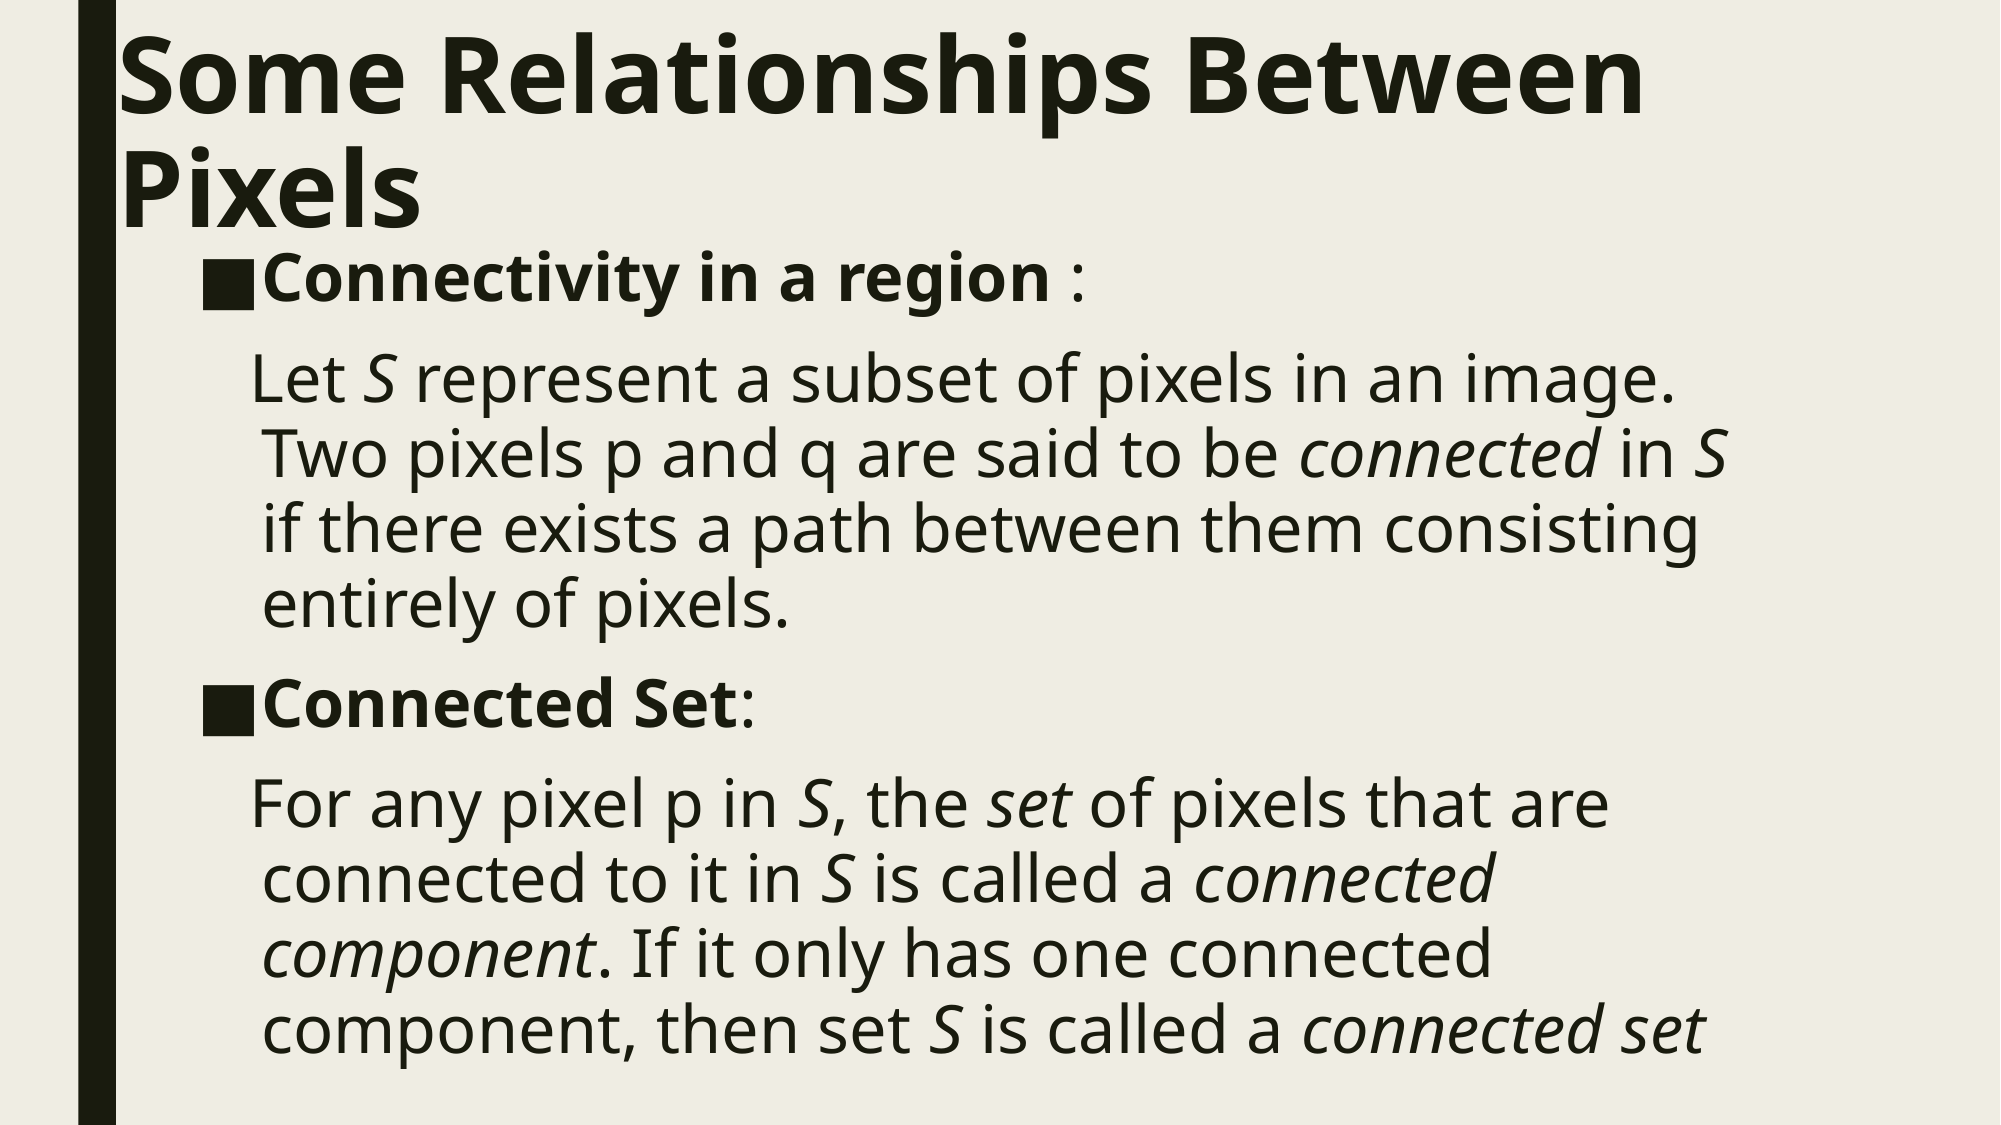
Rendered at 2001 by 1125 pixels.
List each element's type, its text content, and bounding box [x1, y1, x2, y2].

list Connectivity in a region : Let S represent a subset of pixels in an image. Two pixels p and q are said to be connected in S if there exists a path between them consisting entirely of pixels. Connected Set: For any pixel p in S, the set of pixels that are connected to it in S is called a connected component. If it only has one connected component, then set S is called a connected set [182, 234, 1760, 1025]
title Some Relationships Between Pixels [102, 15, 1678, 260]
